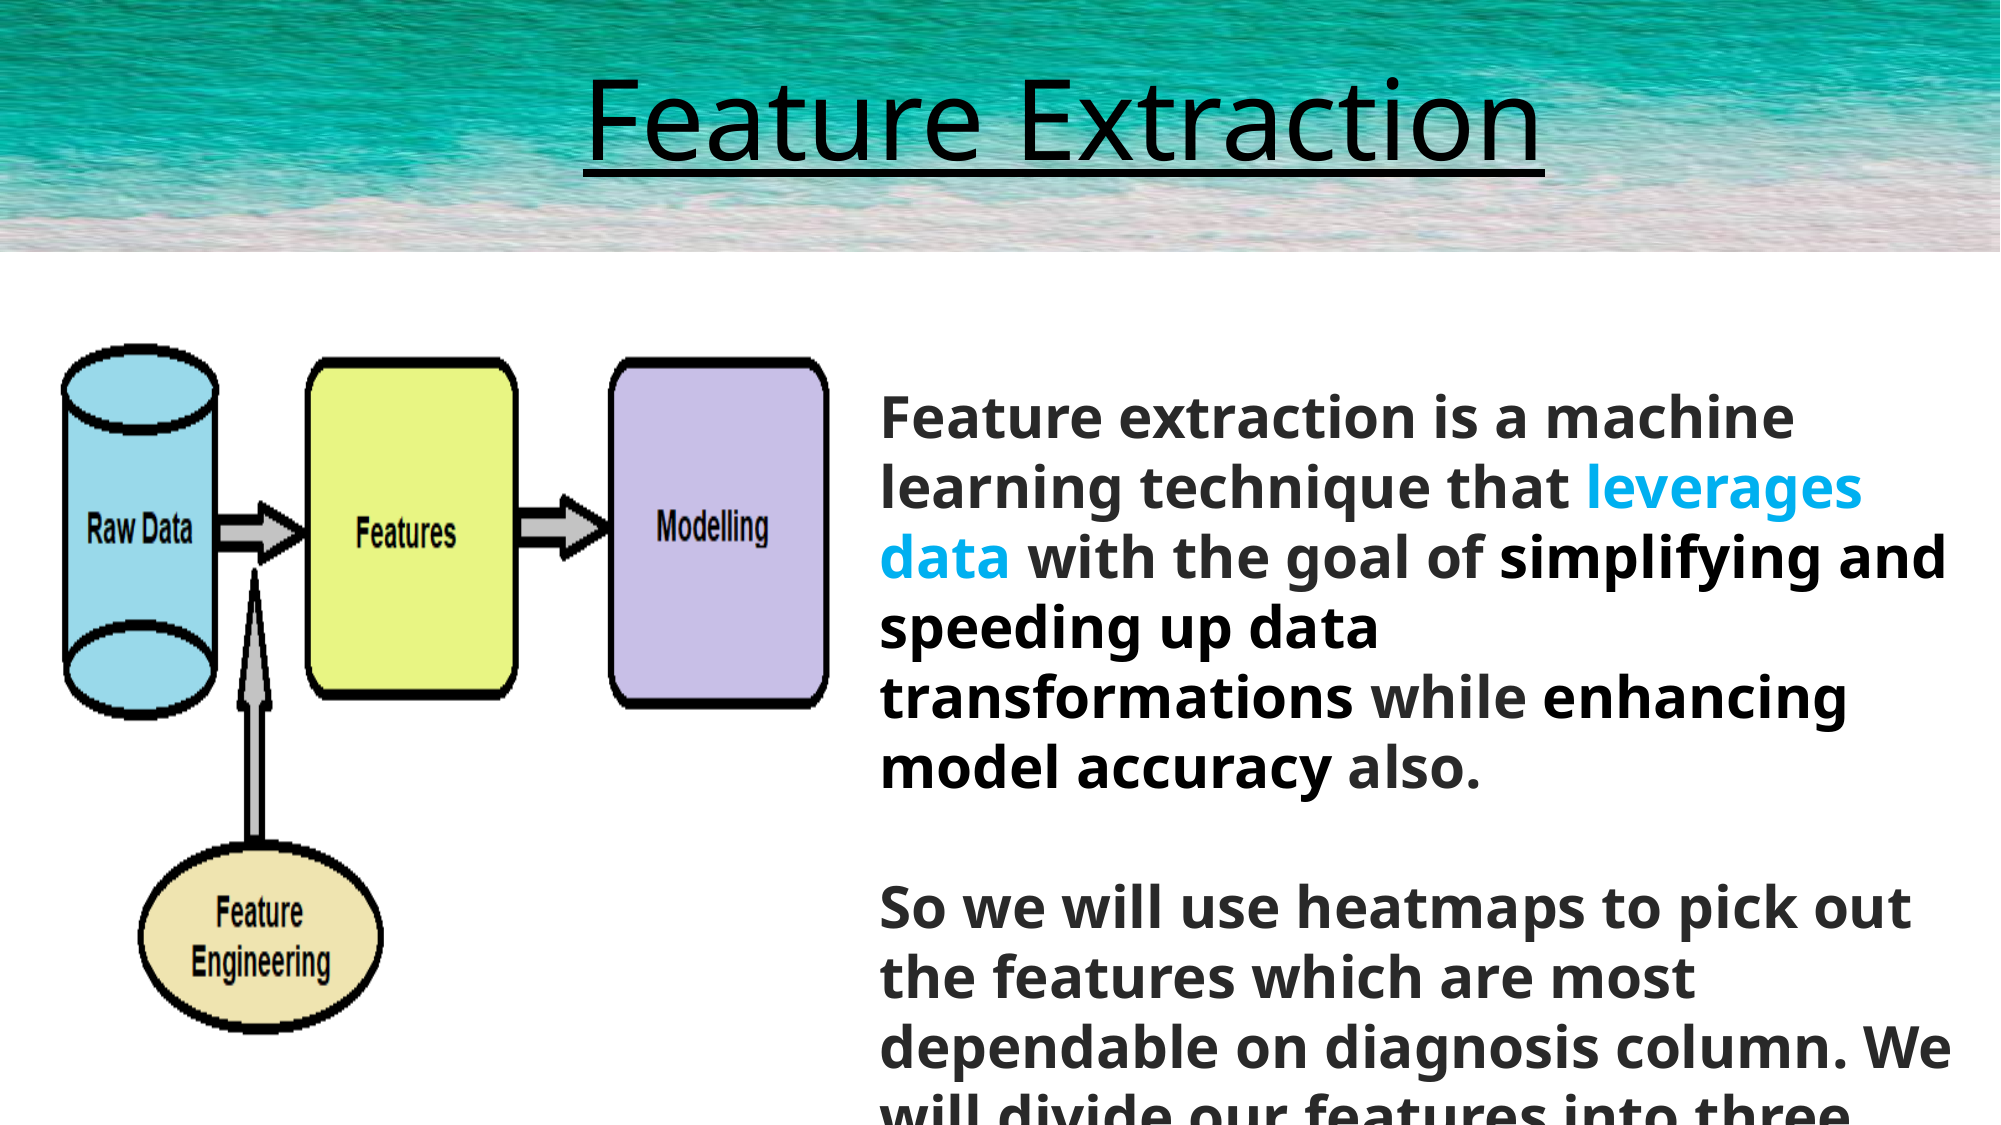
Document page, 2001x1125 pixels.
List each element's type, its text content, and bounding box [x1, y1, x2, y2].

text_box Feature extraction is a machine learning technique that leverages data with the goal of simplifying and speeding up data transformations while enhancing model accuracy also. So we will use heatmaps to pick out the features which are most dependable on diagnosis column. We will divide our features into three different groups according to their dependency percentage. [864, 373, 2000, 1125]
picture [56, 333, 837, 1051]
picture [0, 0, 2000, 252]
